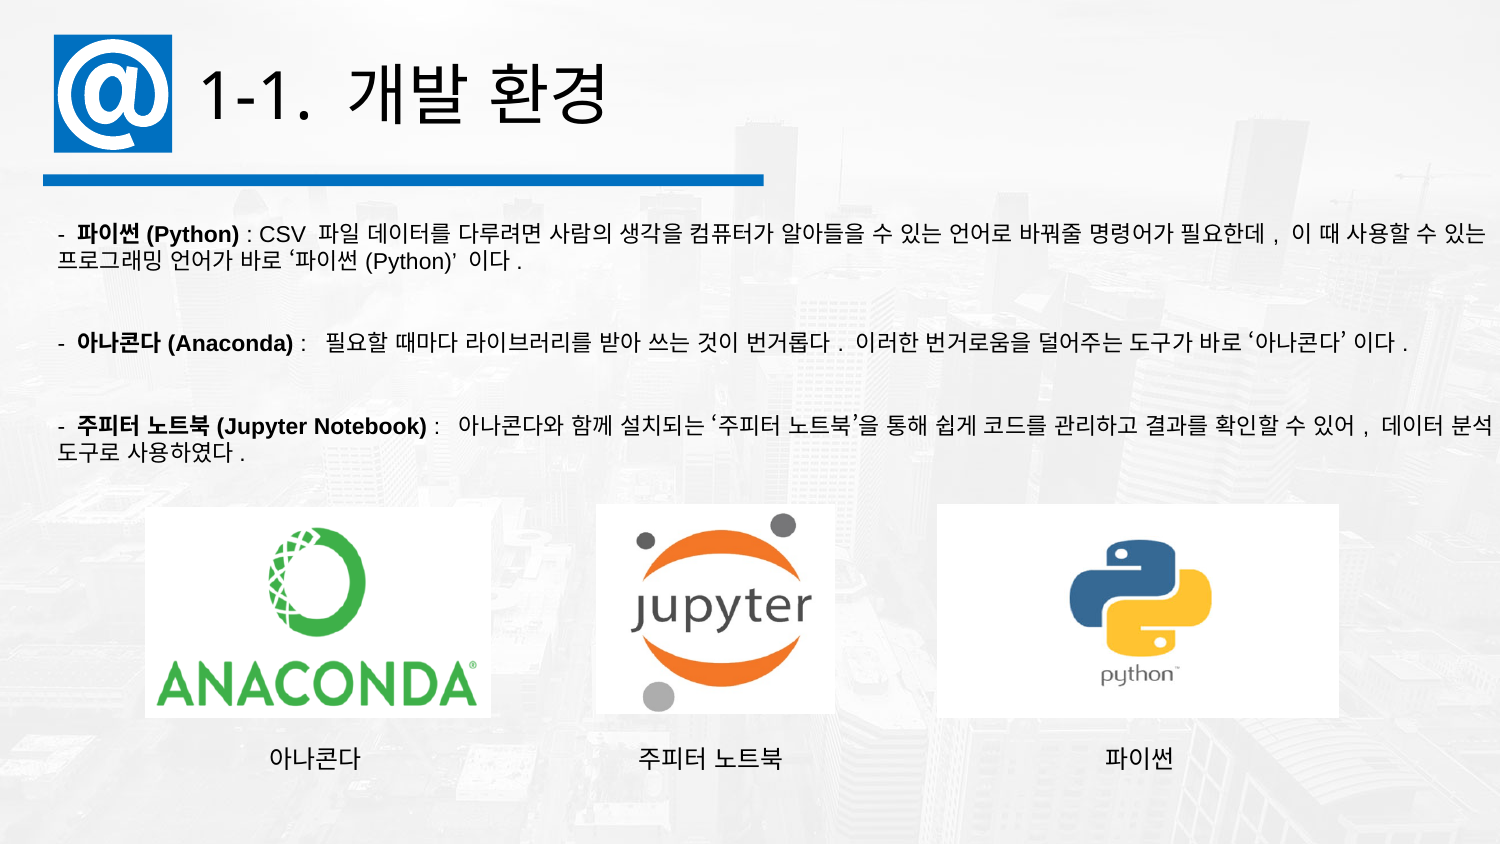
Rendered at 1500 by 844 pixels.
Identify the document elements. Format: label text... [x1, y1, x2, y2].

text_box 주피터 노트북 [624, 736, 827, 782]
text_box 아나콘다 [254, 736, 406, 782]
text_box 1-1. 개발 환경 [182, 45, 726, 141]
text_box [52, 32, 174, 155]
picture [0, 0, 1500, 844]
text_box [55, 37, 171, 152]
text_box 파이썬 [1090, 736, 1242, 782]
text_box - 파이썬(Python) : CSV 파일 데이터를 다루려면 사람의 생각을 컴퓨터가 알아들을 수 있는 언어로 바꿔줄 명령어가 필요한데, 이 때 사용할 수 있는 프로그래밍 언어가 바로 ‘파이썬(Python)’ 이다. - 아나콘다(Anaconda) : 필요할 때마다 라이브러리를 받아 쓰는 것이 번거롭다. 이러한 번거로움을 덜어주는 도구가 바로 ‘아나콘다’ 이다. - 주피터 노트북(Jupyter Notebook) : 아나콘다와 함께 설치되는 ‘주피터 노트북’을 통해 쉽게 코드를 관리하고 결과를 확인할 수 있어, 데이터 분석 도구로 사용하였다. [42, 211, 1500, 474]
text_box [41, 172, 766, 188]
